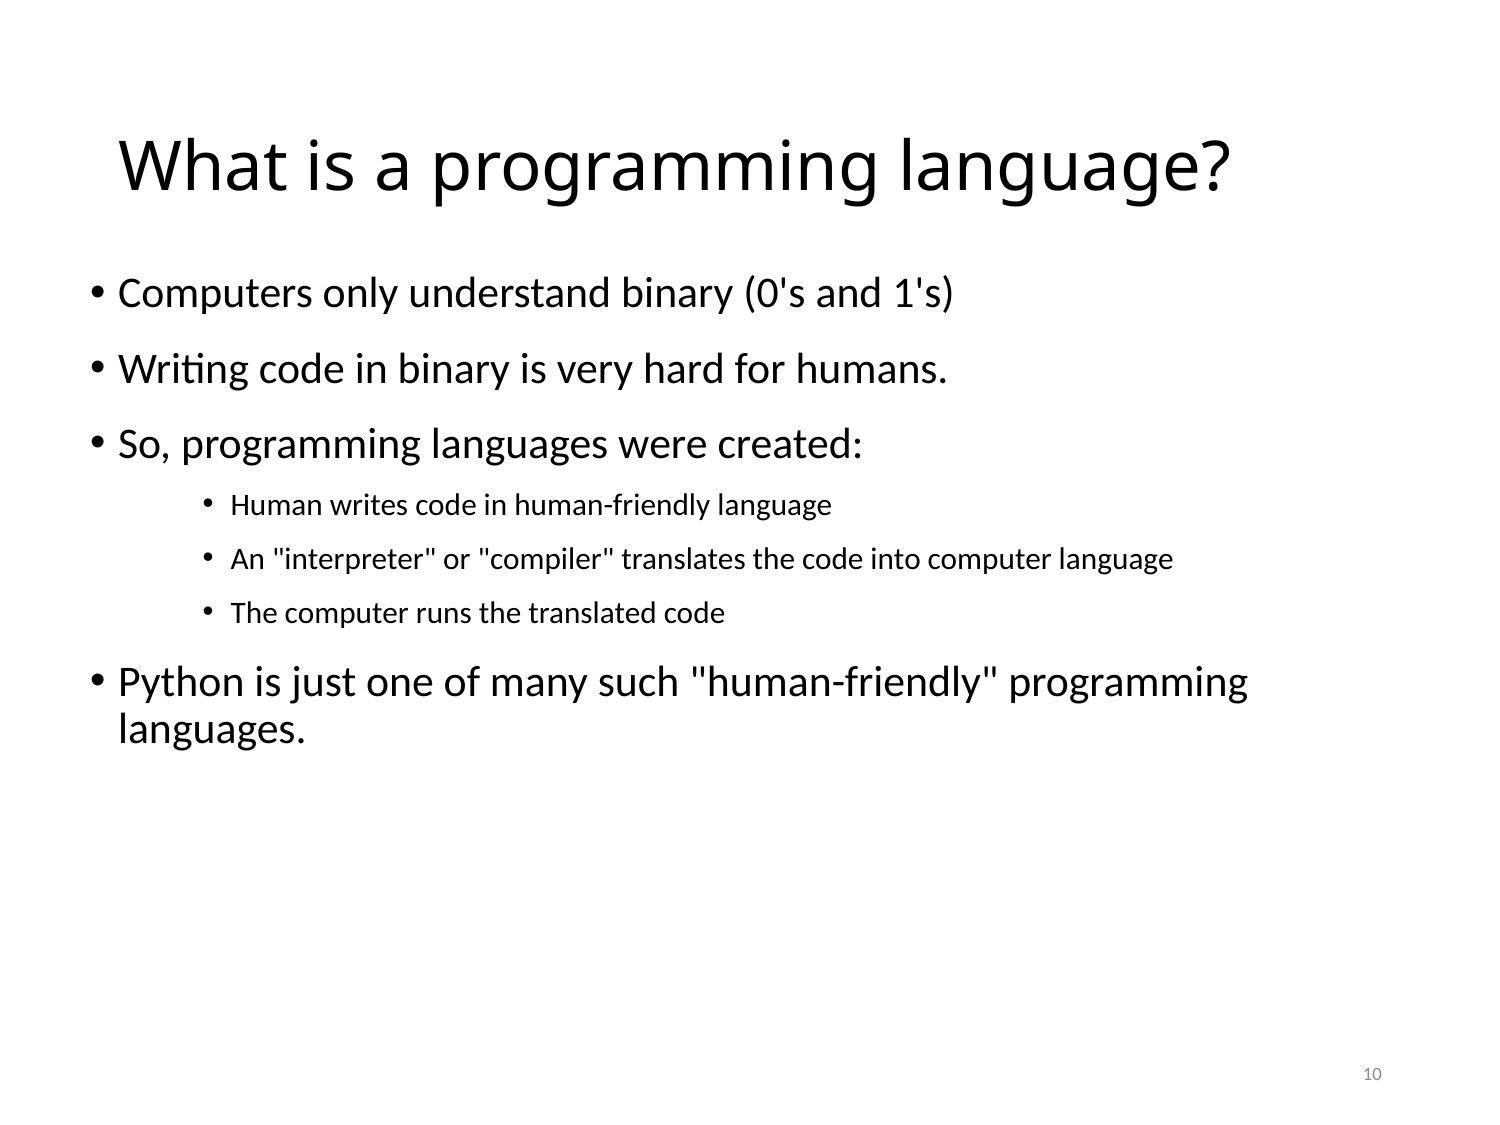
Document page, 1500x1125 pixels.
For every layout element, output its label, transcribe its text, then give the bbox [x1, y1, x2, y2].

list Computers only understand binary (0's and 1's) Writing code in binary is very hard for humans. So, programming languages were created: Human writes code in human-friendly language An "interpreter" or "compiler" translates the code into computer language The computer runs the translated code Python is just one of many such "human-friendly" programming languages. [75, 262, 1450, 1005]
title What is a programming language? [103, 59, 1397, 262]
slide_number 10 [1059, 1042, 1397, 1103]
